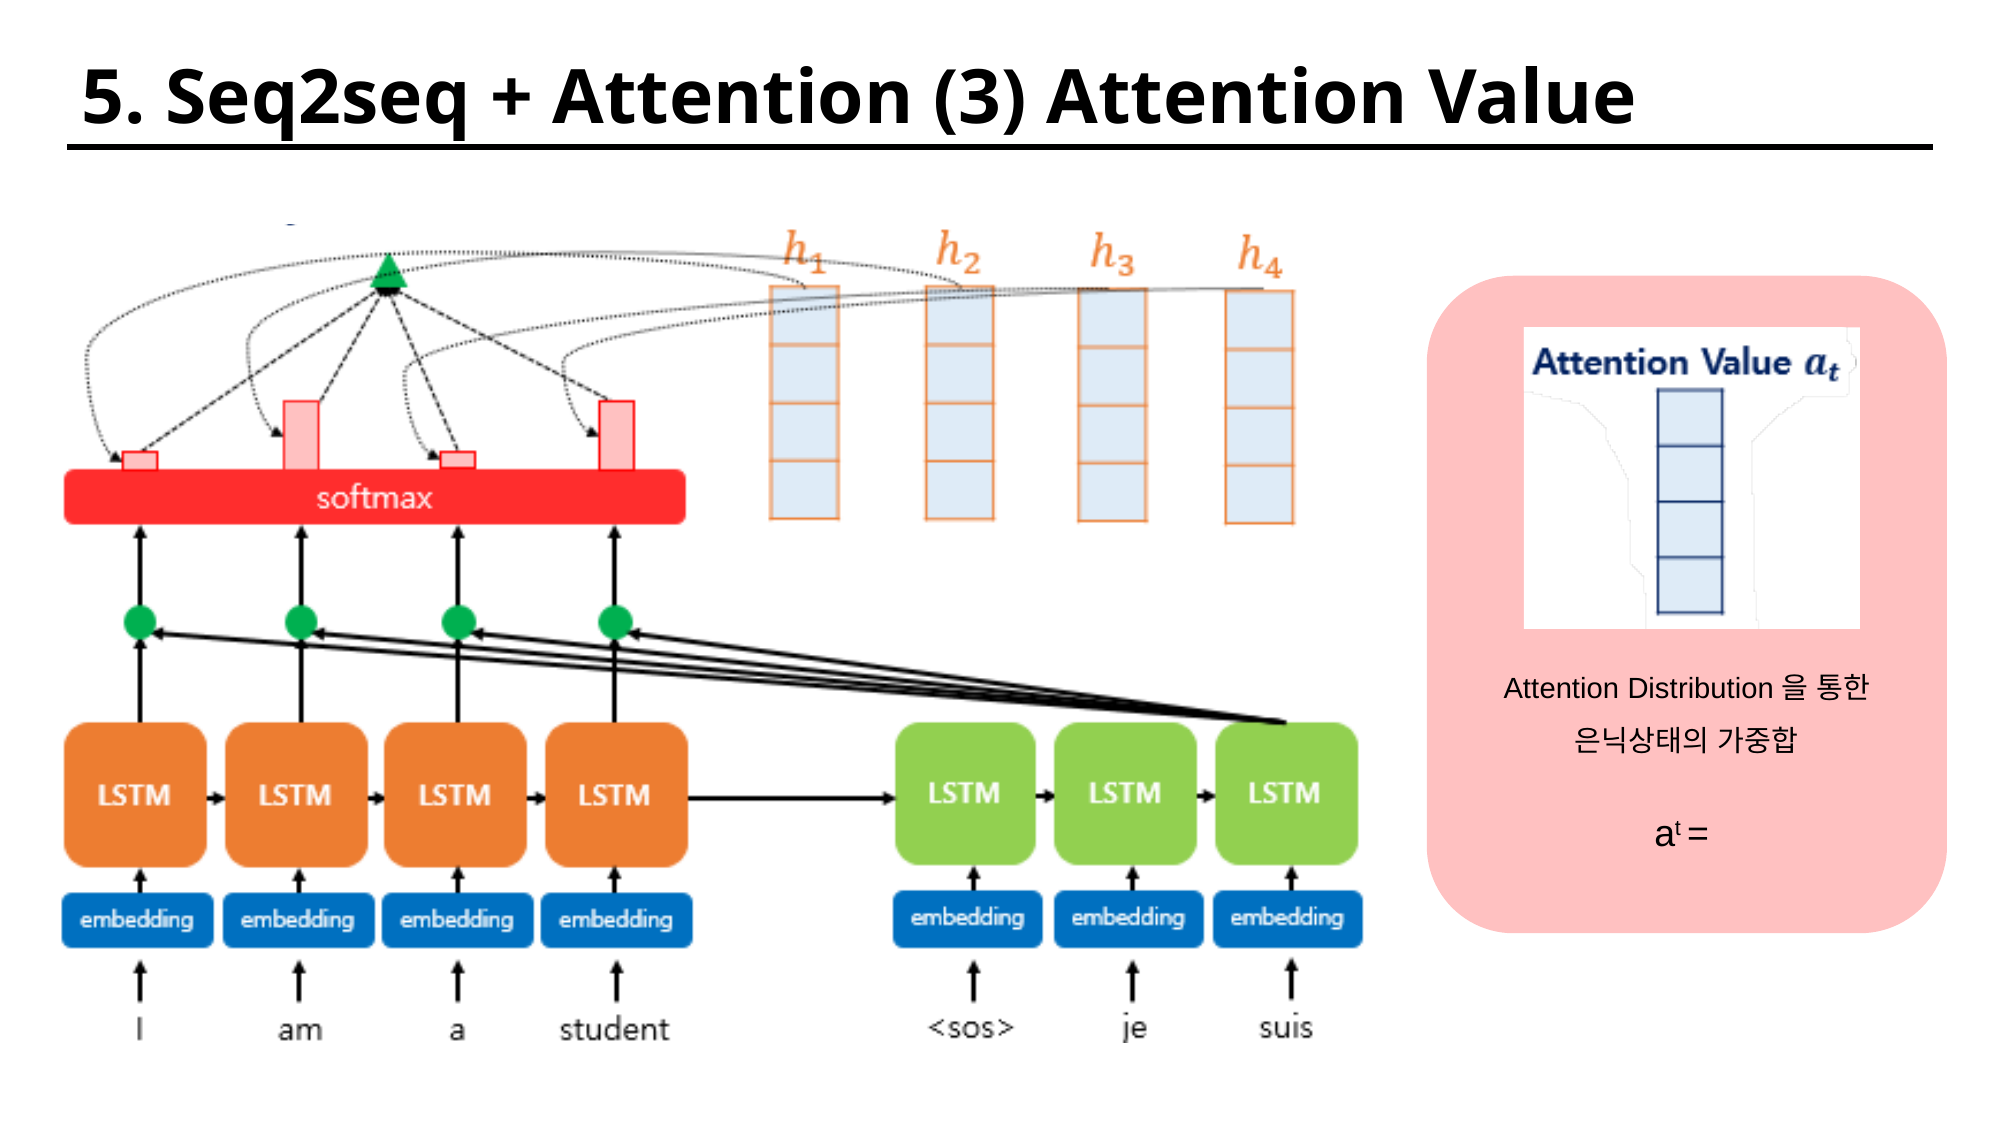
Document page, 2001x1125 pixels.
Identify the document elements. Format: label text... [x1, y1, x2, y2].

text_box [1426, 275, 1947, 934]
text_box 5. Seq2seq + Attention (3) Attention Value [66, 2, 1867, 144]
picture [52, 223, 1368, 1043]
